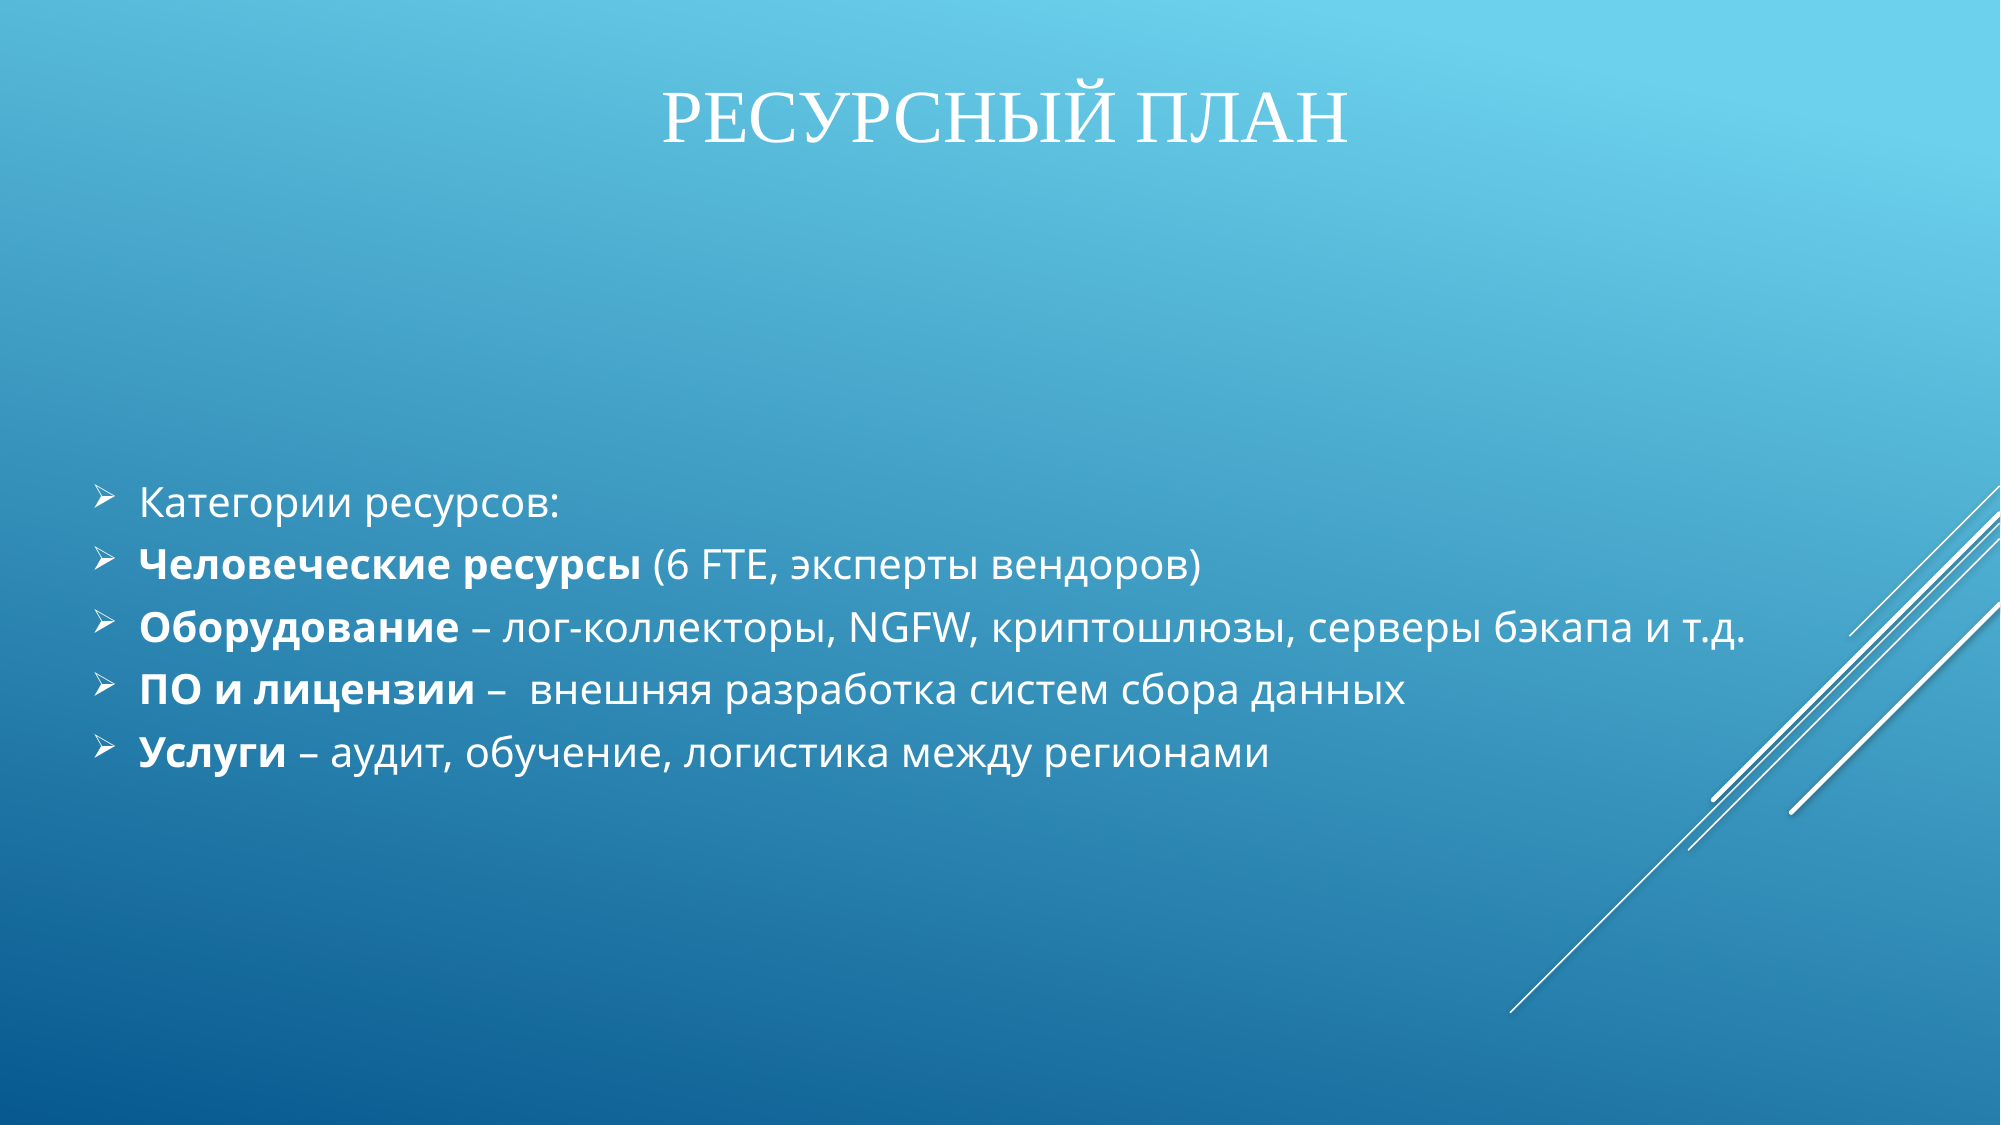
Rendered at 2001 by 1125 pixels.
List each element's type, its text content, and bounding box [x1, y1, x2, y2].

title Ресурсный план [11, 0, 2000, 237]
list Категории ресурсов: Человеческие ресурсы (6 FTE, эксперты вендоров) Оборудование – лог-коллекторы, NGFW, криптошлюзы, серверы бэкапа и т.д. ПО и лицензии – внешняя разработка систем сбора данных Услуги – аудит, обучение, логистика между регионами [76, 360, 1934, 954]
